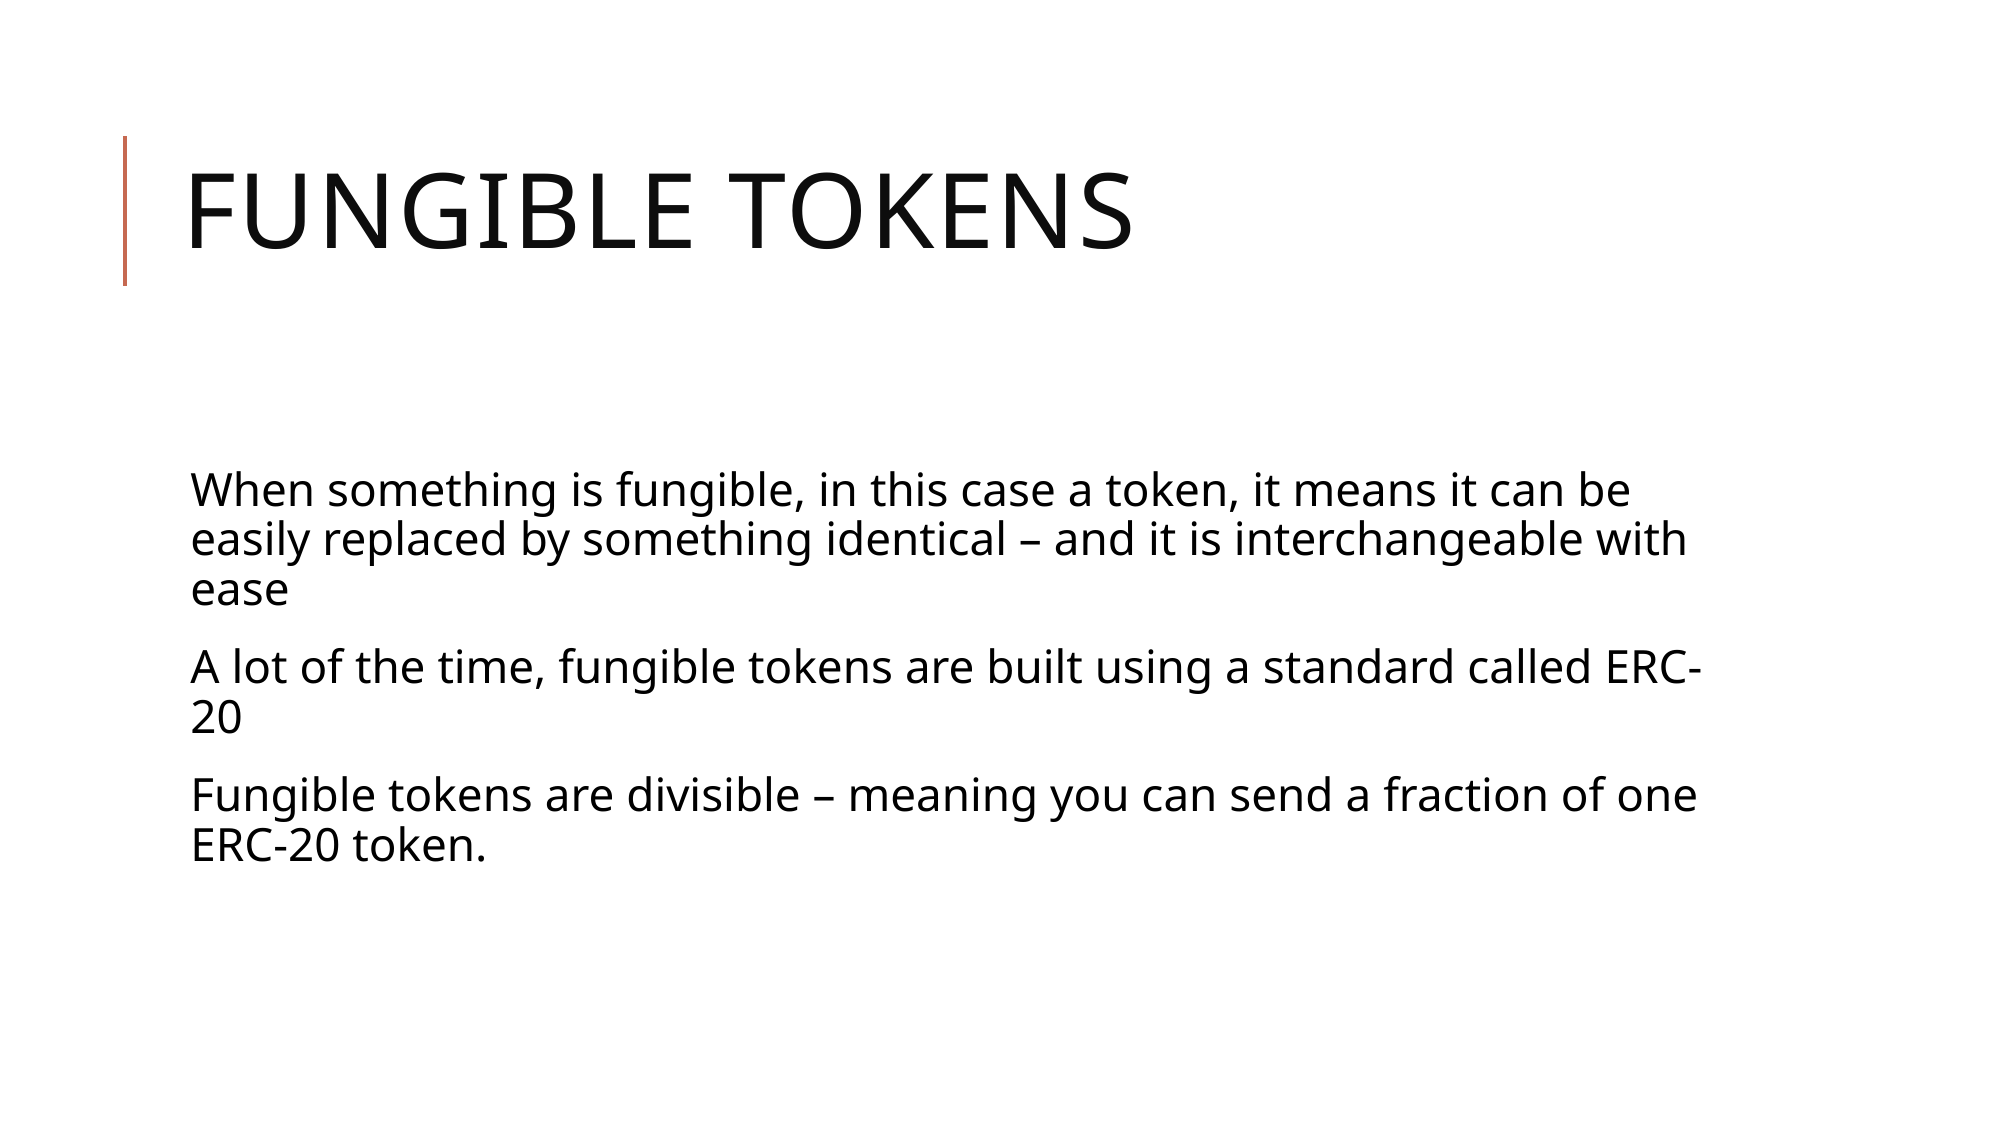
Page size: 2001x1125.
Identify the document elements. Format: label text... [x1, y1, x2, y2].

title Fungible tokens [168, 96, 1763, 342]
list When something is fungible, in this case a token, it means it can be easily replaced by something identical – and it is interchangeable with ease A lot of the time, fungible tokens are built using a standard called ERC-20 Fungible tokens are divisible – meaning you can send a fraction of one ERC-20 token. [168, 375, 1763, 1035]
